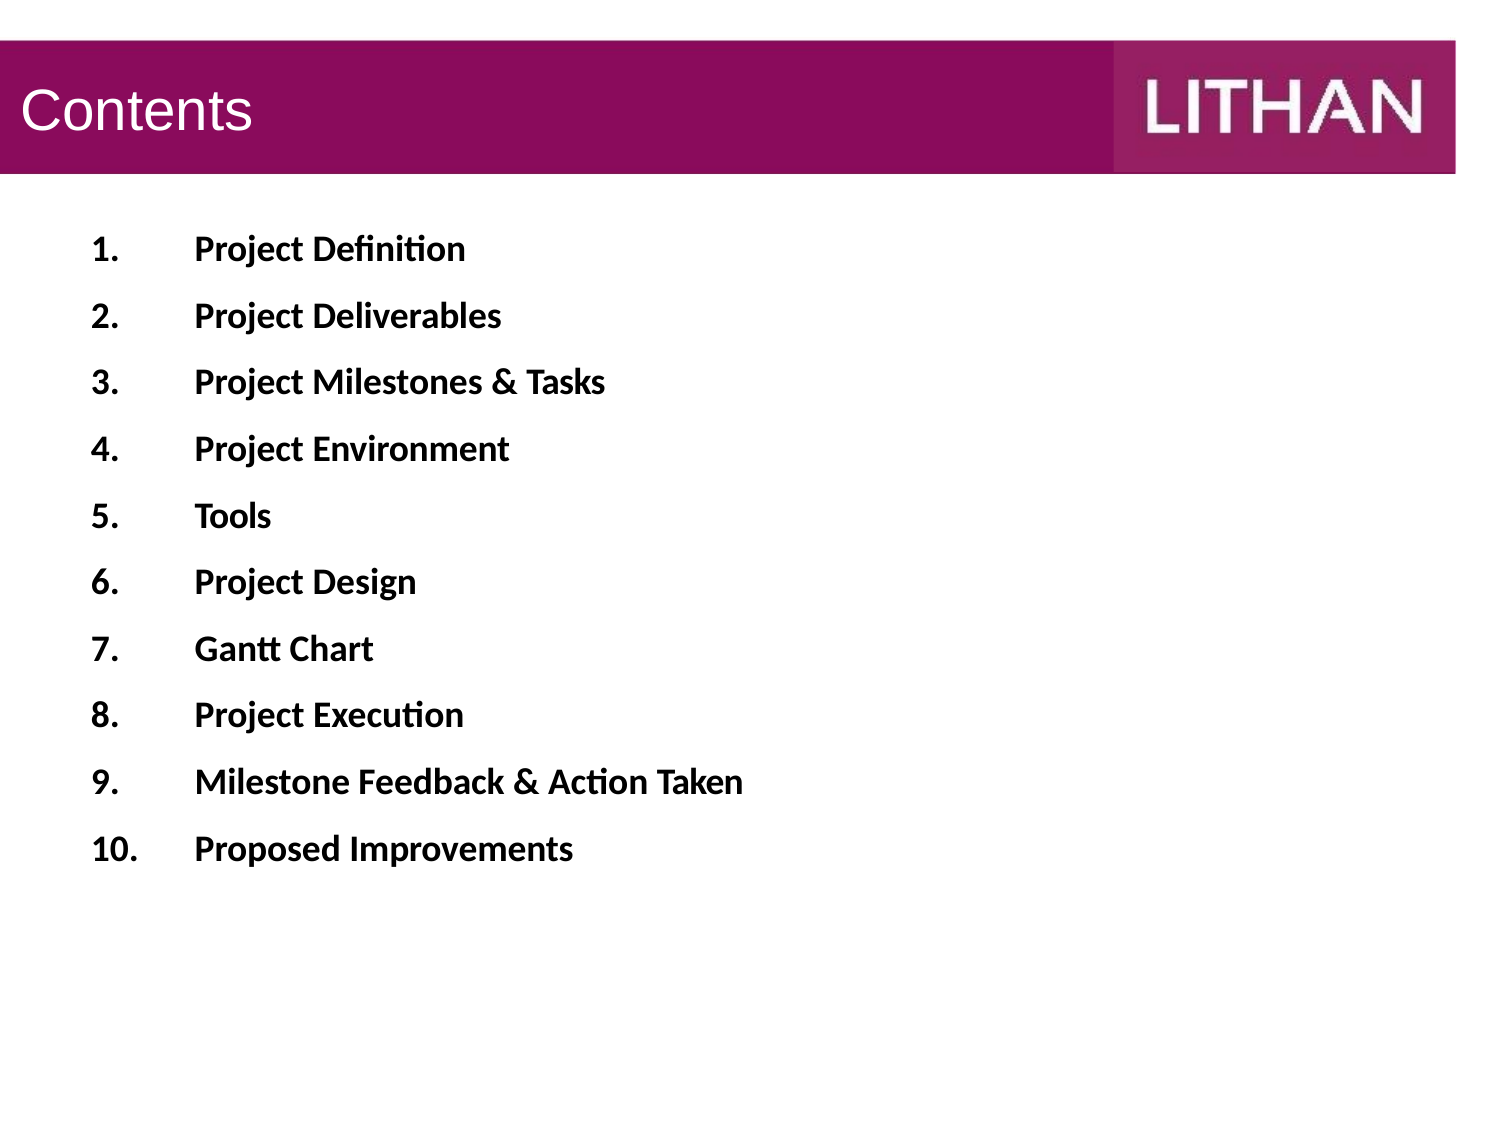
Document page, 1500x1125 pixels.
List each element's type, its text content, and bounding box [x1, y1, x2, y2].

picture [0, 37, 1457, 178]
text_box Project Definition Project Deliverables Project Milestones & Tasks Project Environment Tools Project Design Gantt Chart Project Execution Milestone Feedback & Action Taken Proposed Improvements [88, 200, 750, 869]
title Contents [18, 70, 257, 261]
